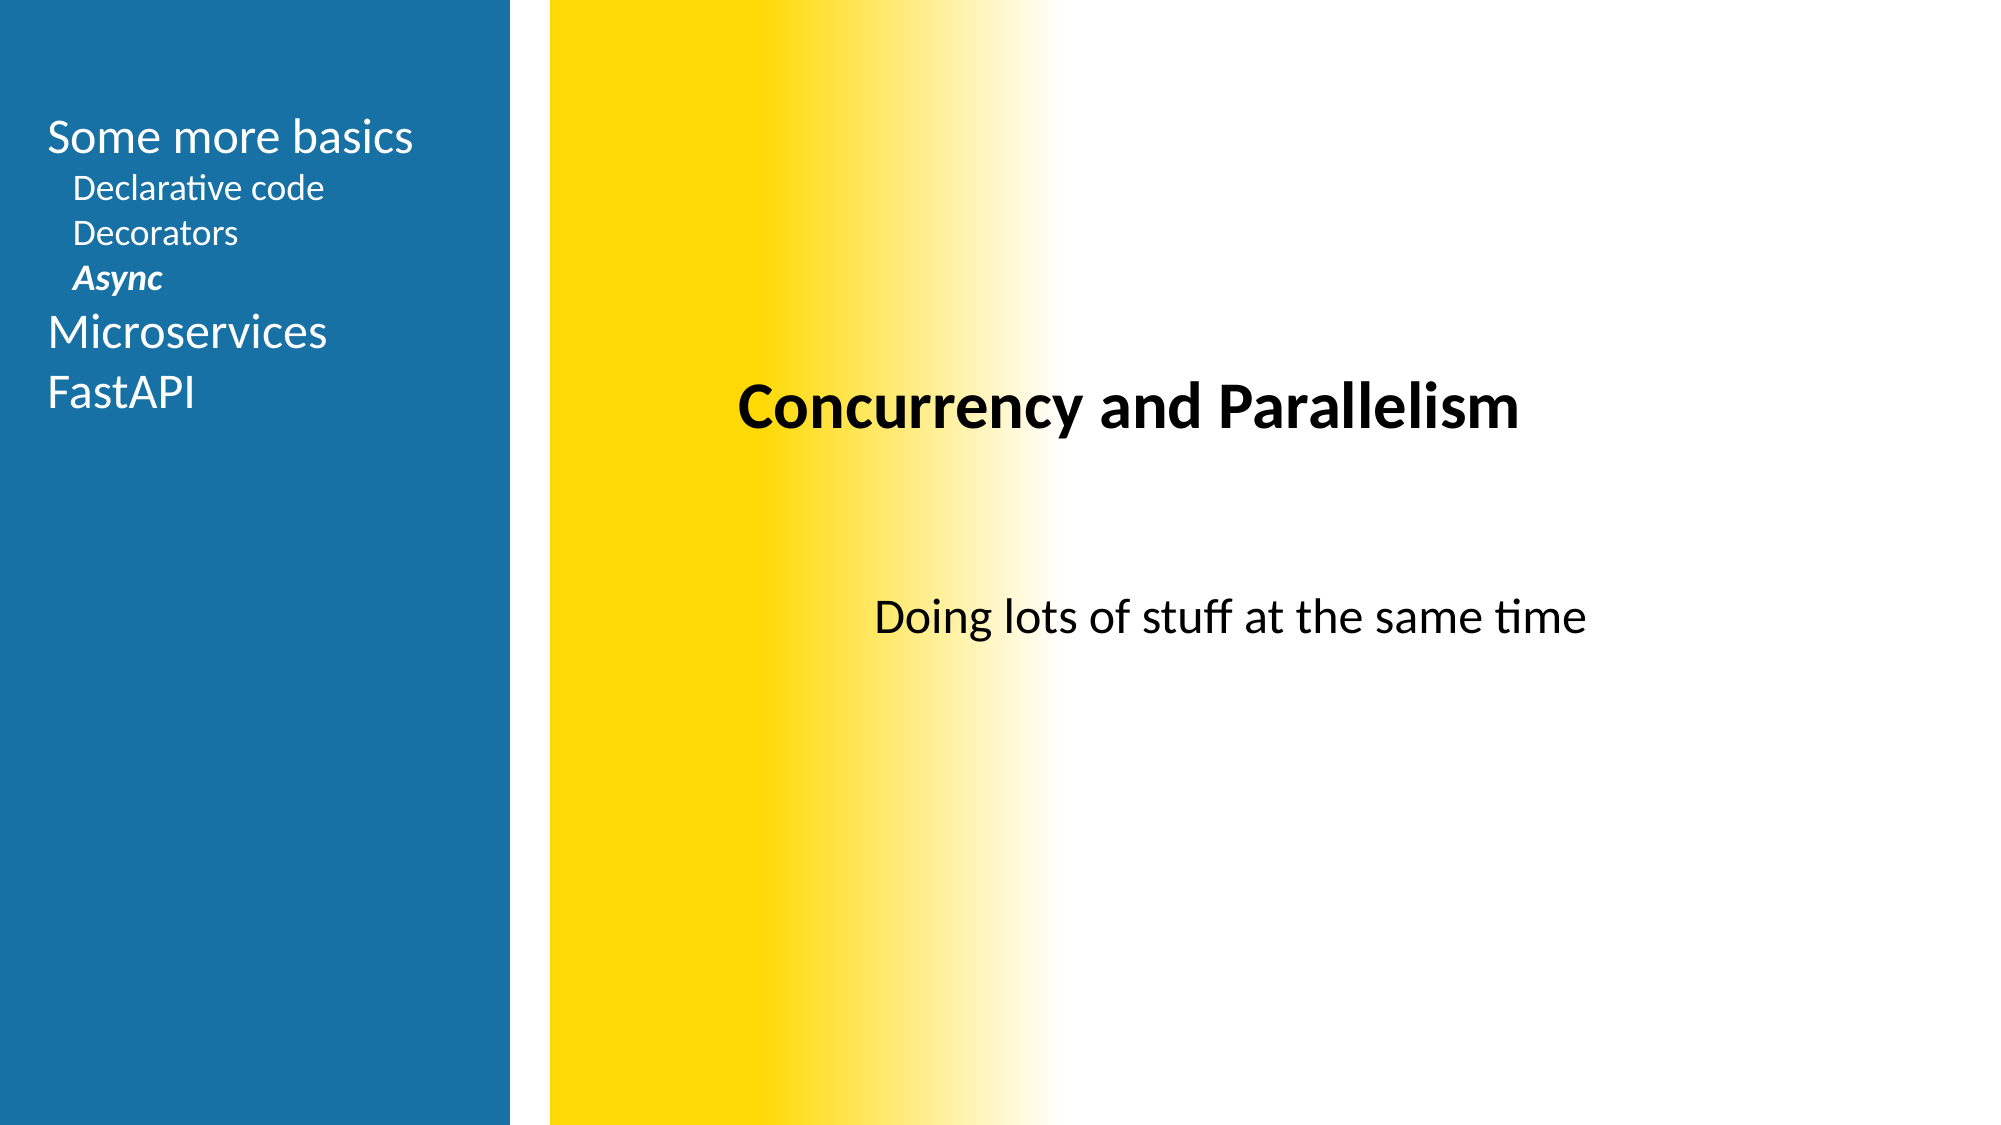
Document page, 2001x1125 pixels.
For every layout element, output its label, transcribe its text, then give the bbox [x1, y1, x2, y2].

text_box [549, 0, 1061, 1125]
text_box Concurrency and Parallelism [723, 354, 1538, 449]
text_box Some more basics Declarative code Decorators Async Microservices FastAPI [32, 36, 430, 426]
text_box Doing lots of stuff at the same time [859, 576, 1695, 652]
text_box [0, 0, 511, 1125]
